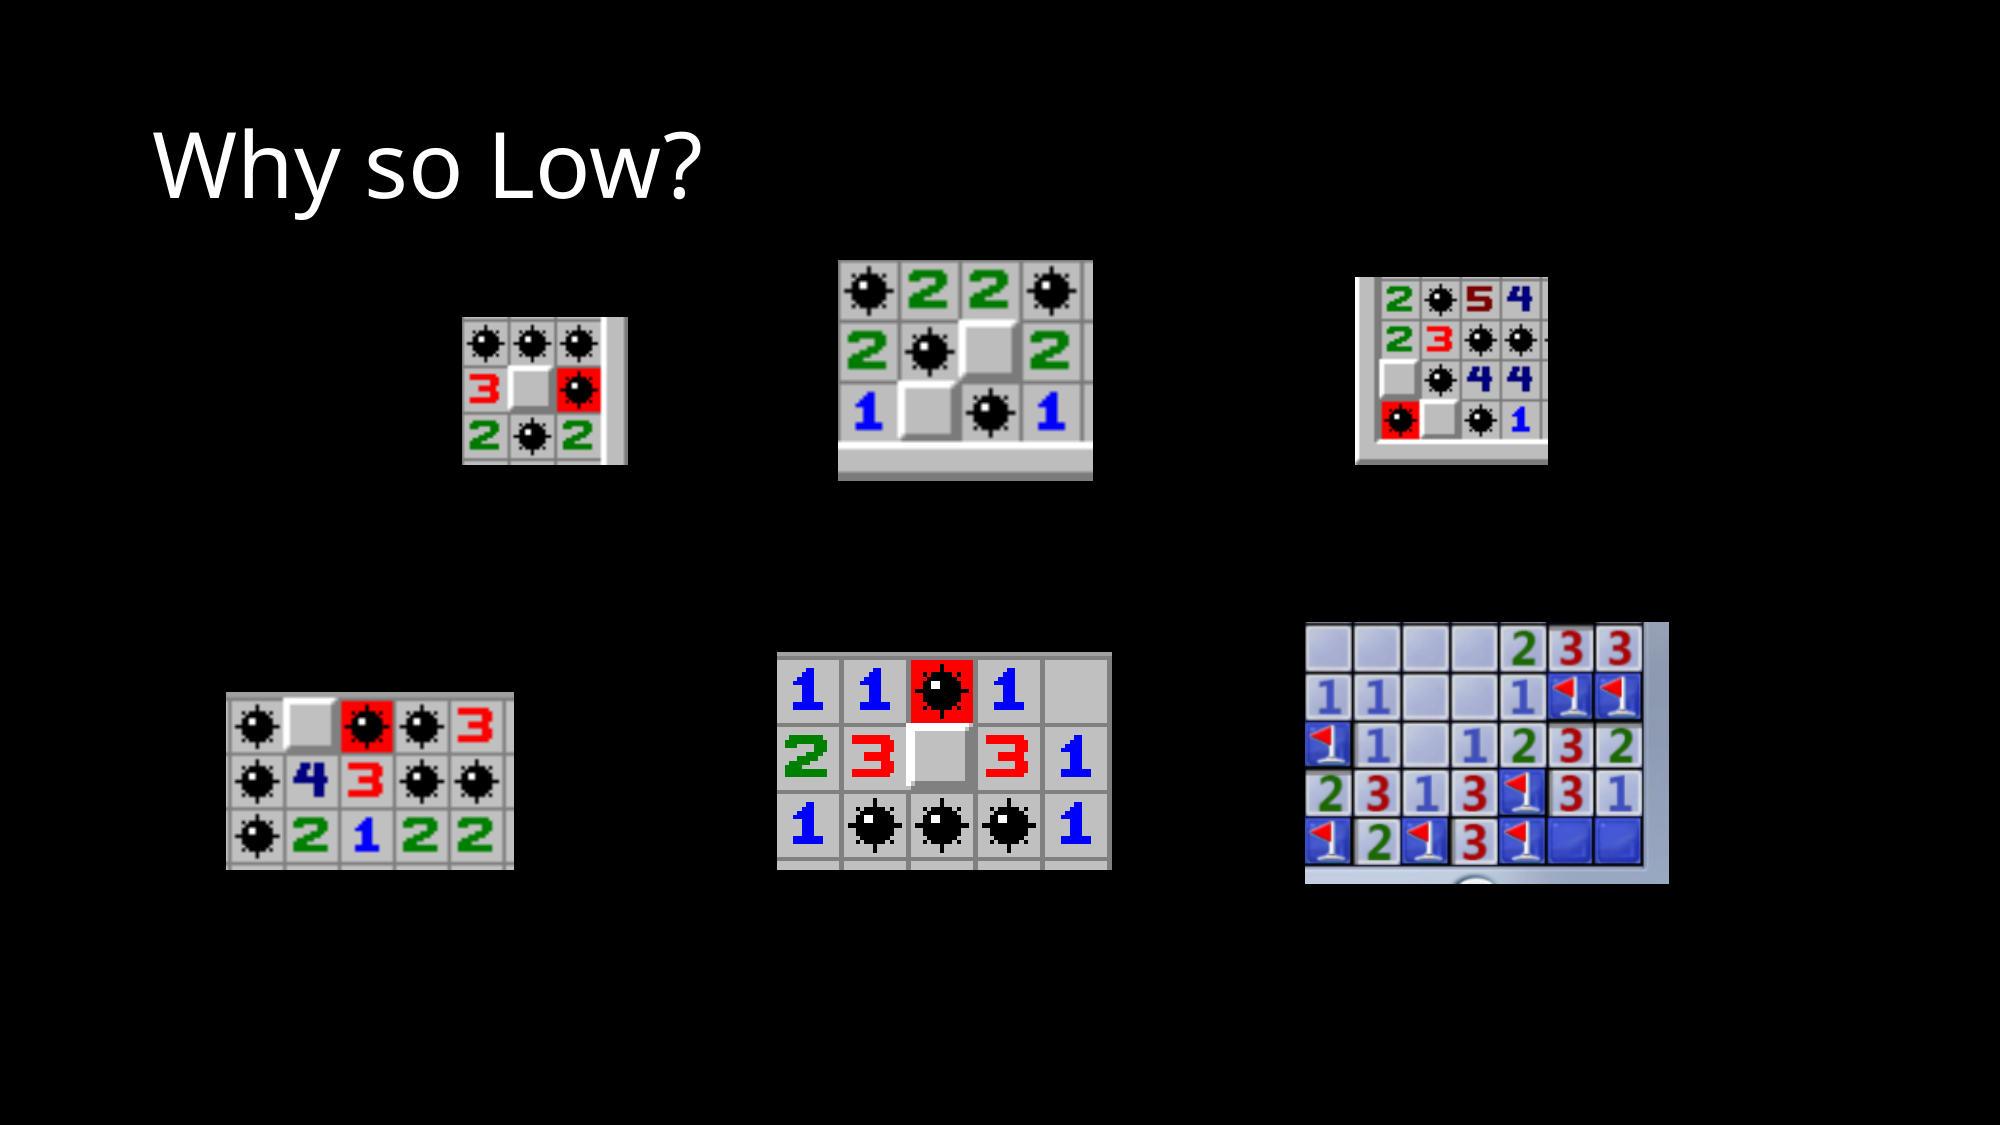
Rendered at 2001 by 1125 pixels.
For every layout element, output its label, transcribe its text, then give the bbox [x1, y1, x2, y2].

picture [777, 652, 1112, 870]
picture [838, 260, 1093, 481]
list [1355, 277, 1548, 465]
title Why so Low? [137, 59, 1863, 278]
picture [462, 317, 628, 465]
picture [226, 692, 514, 870]
picture [1305, 622, 1669, 884]
